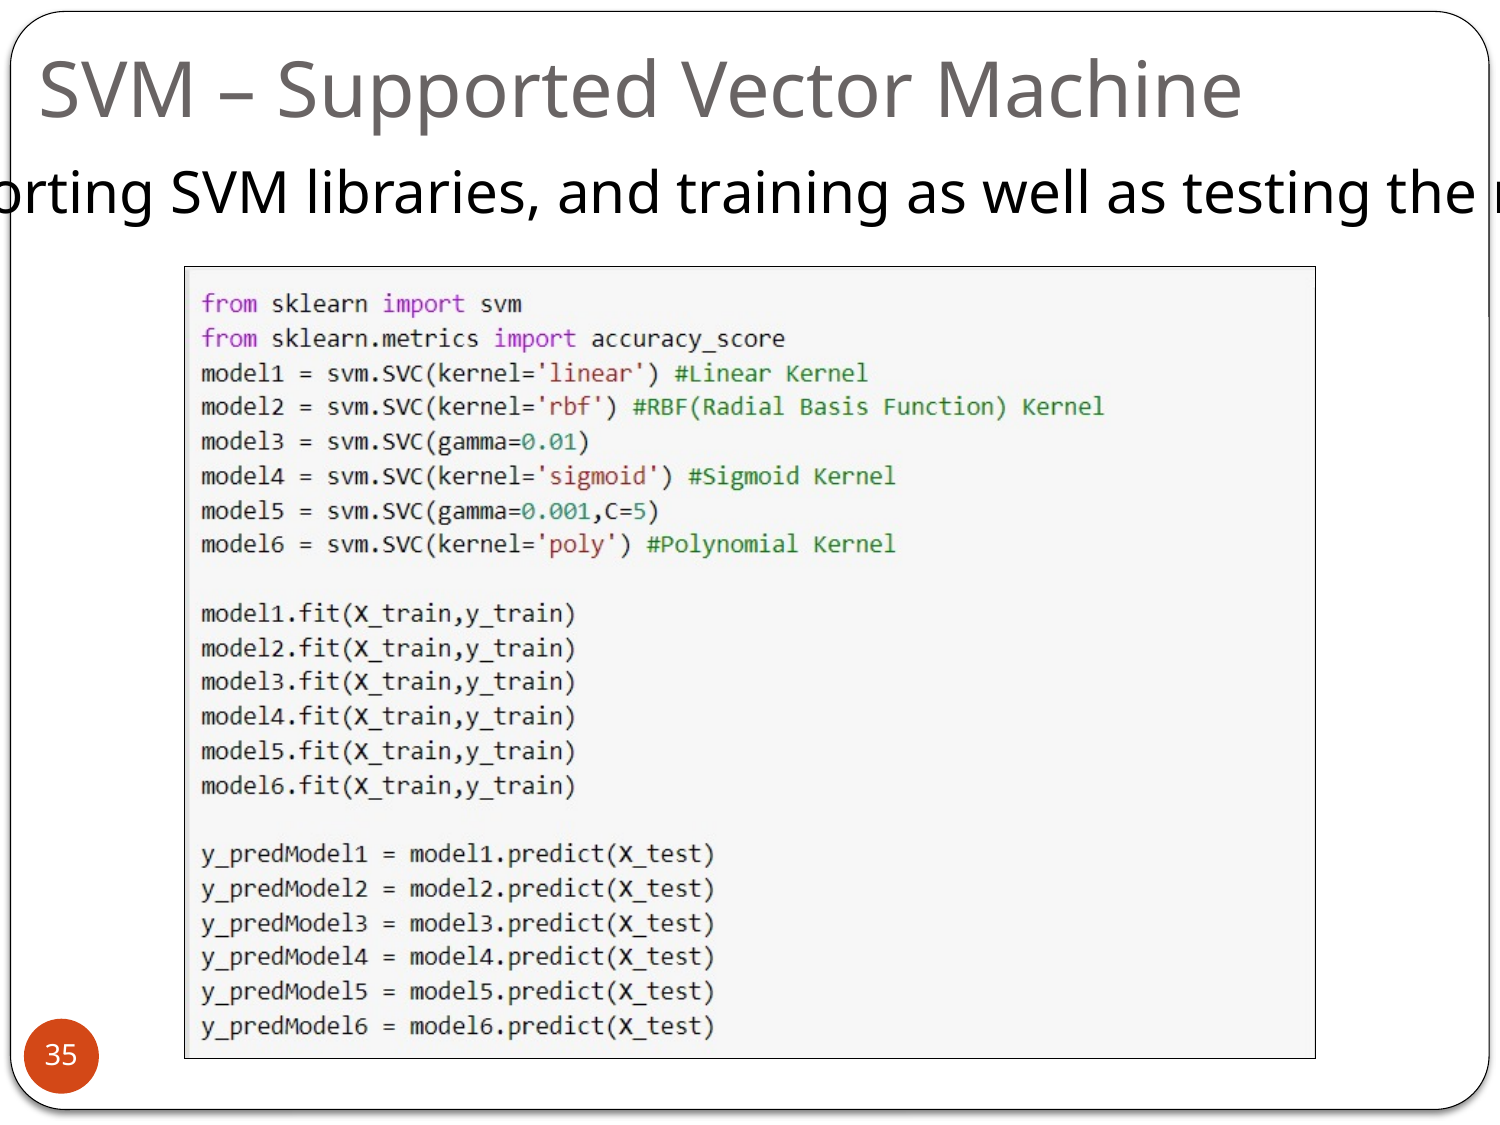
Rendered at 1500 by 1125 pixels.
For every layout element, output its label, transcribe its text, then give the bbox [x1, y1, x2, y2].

text_box 3. Importing SVM libraries, and training as well as testing the model: [0, 148, 1500, 233]
title SVM – Supported Vector Machine [23, 31, 1299, 148]
picture [183, 266, 1316, 1059]
slide_number 35 [23, 1018, 99, 1094]
